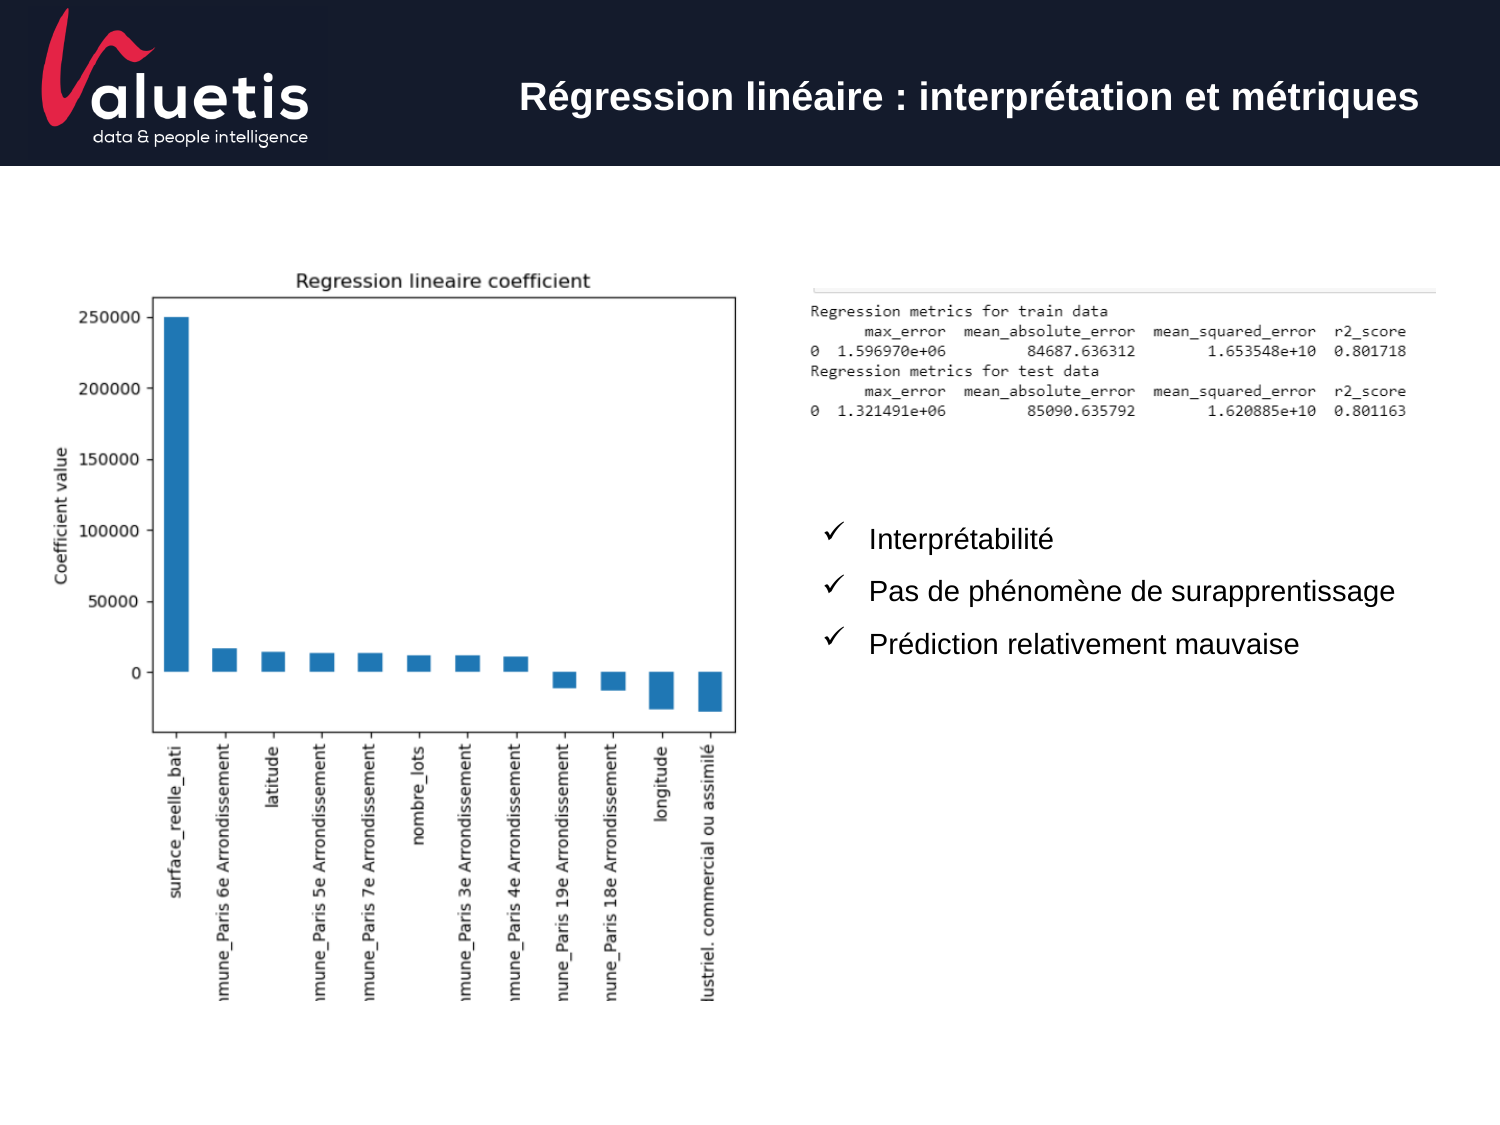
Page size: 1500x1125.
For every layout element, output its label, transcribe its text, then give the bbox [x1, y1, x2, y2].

text_box Interprétabilité Pas de phénomène de surapprentissage Prédiction relativement mauvaise [812, 495, 1436, 668]
picture [0, 0, 1500, 166]
picture [40, 265, 1437, 1001]
